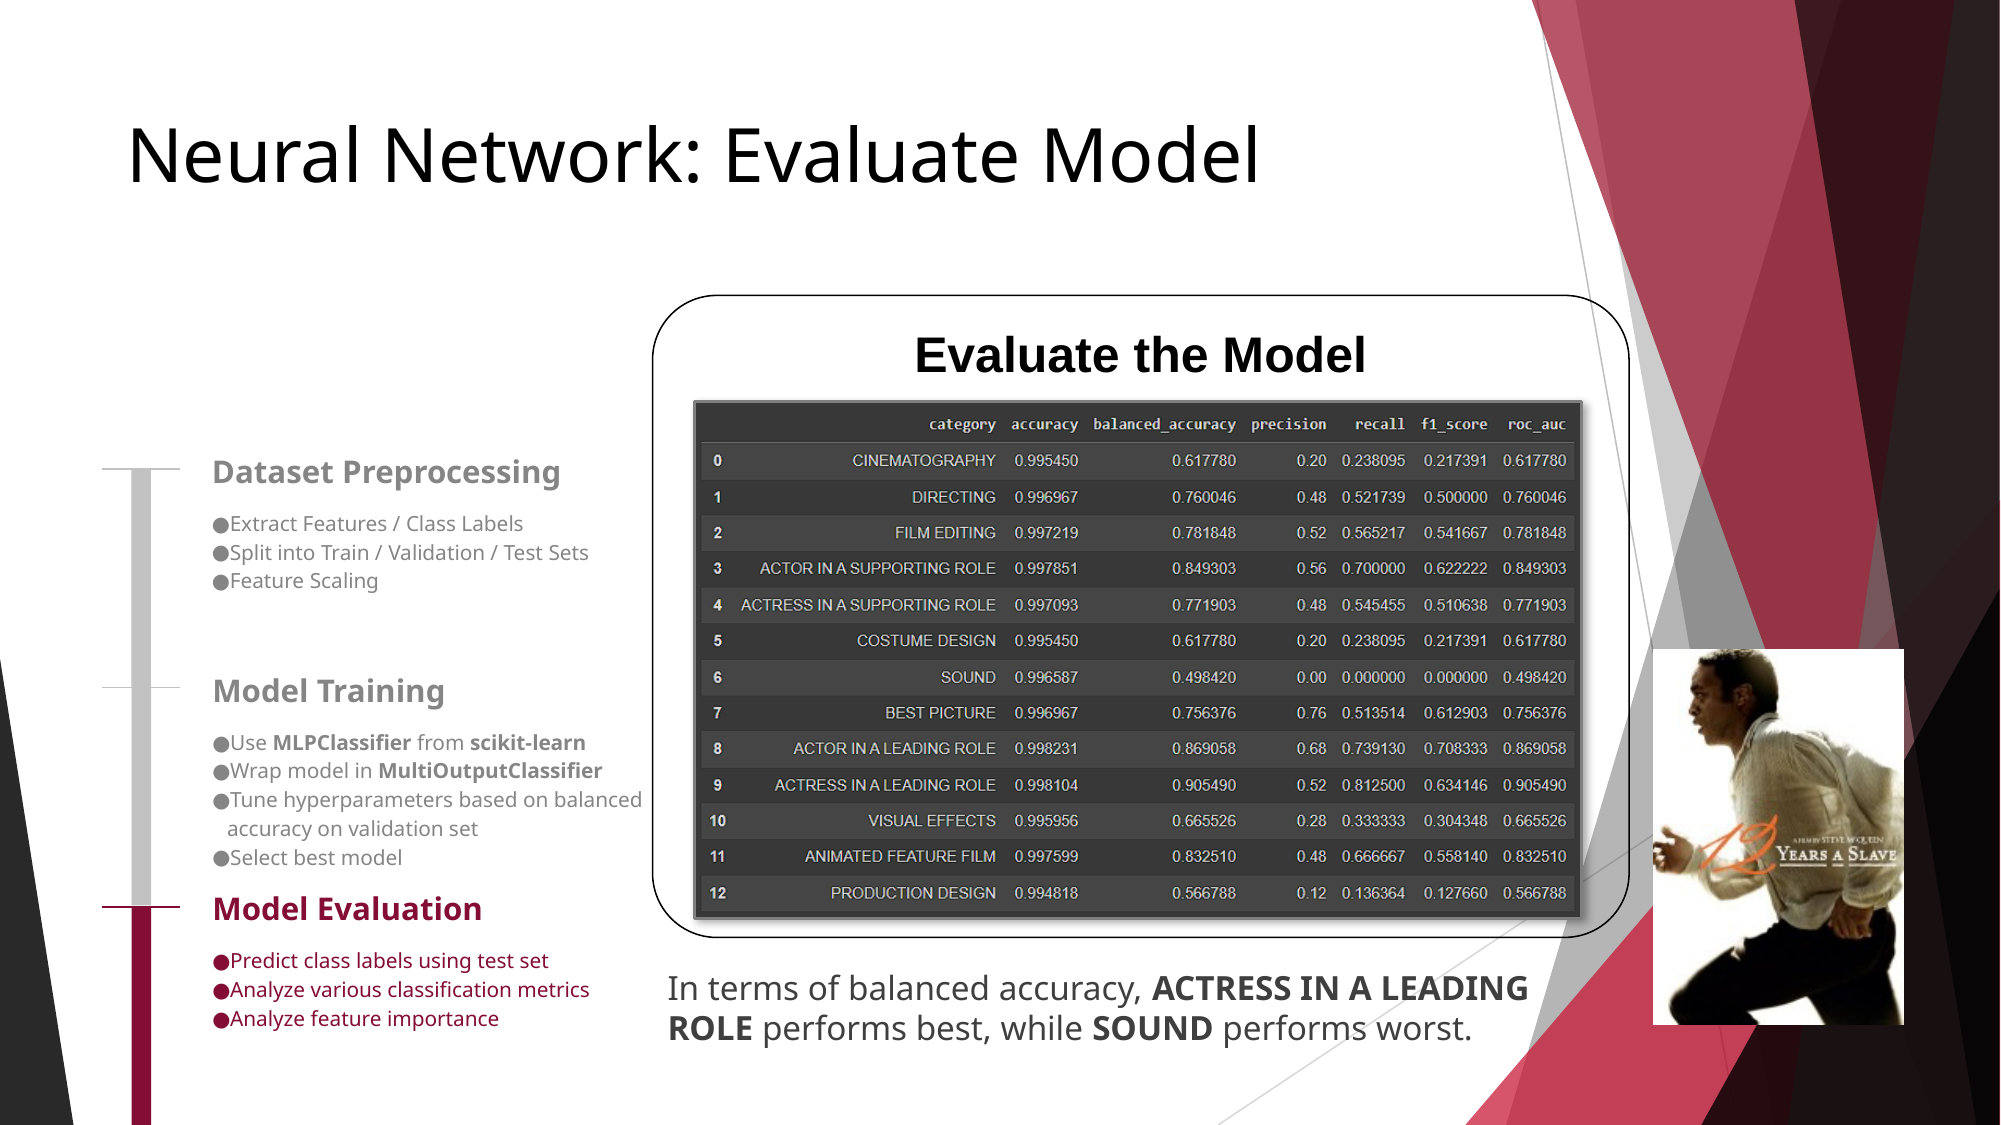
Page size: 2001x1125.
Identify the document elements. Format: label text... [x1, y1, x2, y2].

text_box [101, 863, 617, 1125]
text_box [192, 645, 647, 865]
title Neural Network: Evaluate Model [111, 99, 1522, 317]
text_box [652, 295, 1630, 938]
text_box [101, 687, 181, 906]
picture [1653, 649, 1904, 1025]
text_box In terms of balanced accuracy, ACTRESS IN A LEADING ROLE performs best, while SOUND performs worst. [652, 952, 1630, 1064]
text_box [101, 426, 647, 688]
picture [695, 402, 1581, 917]
